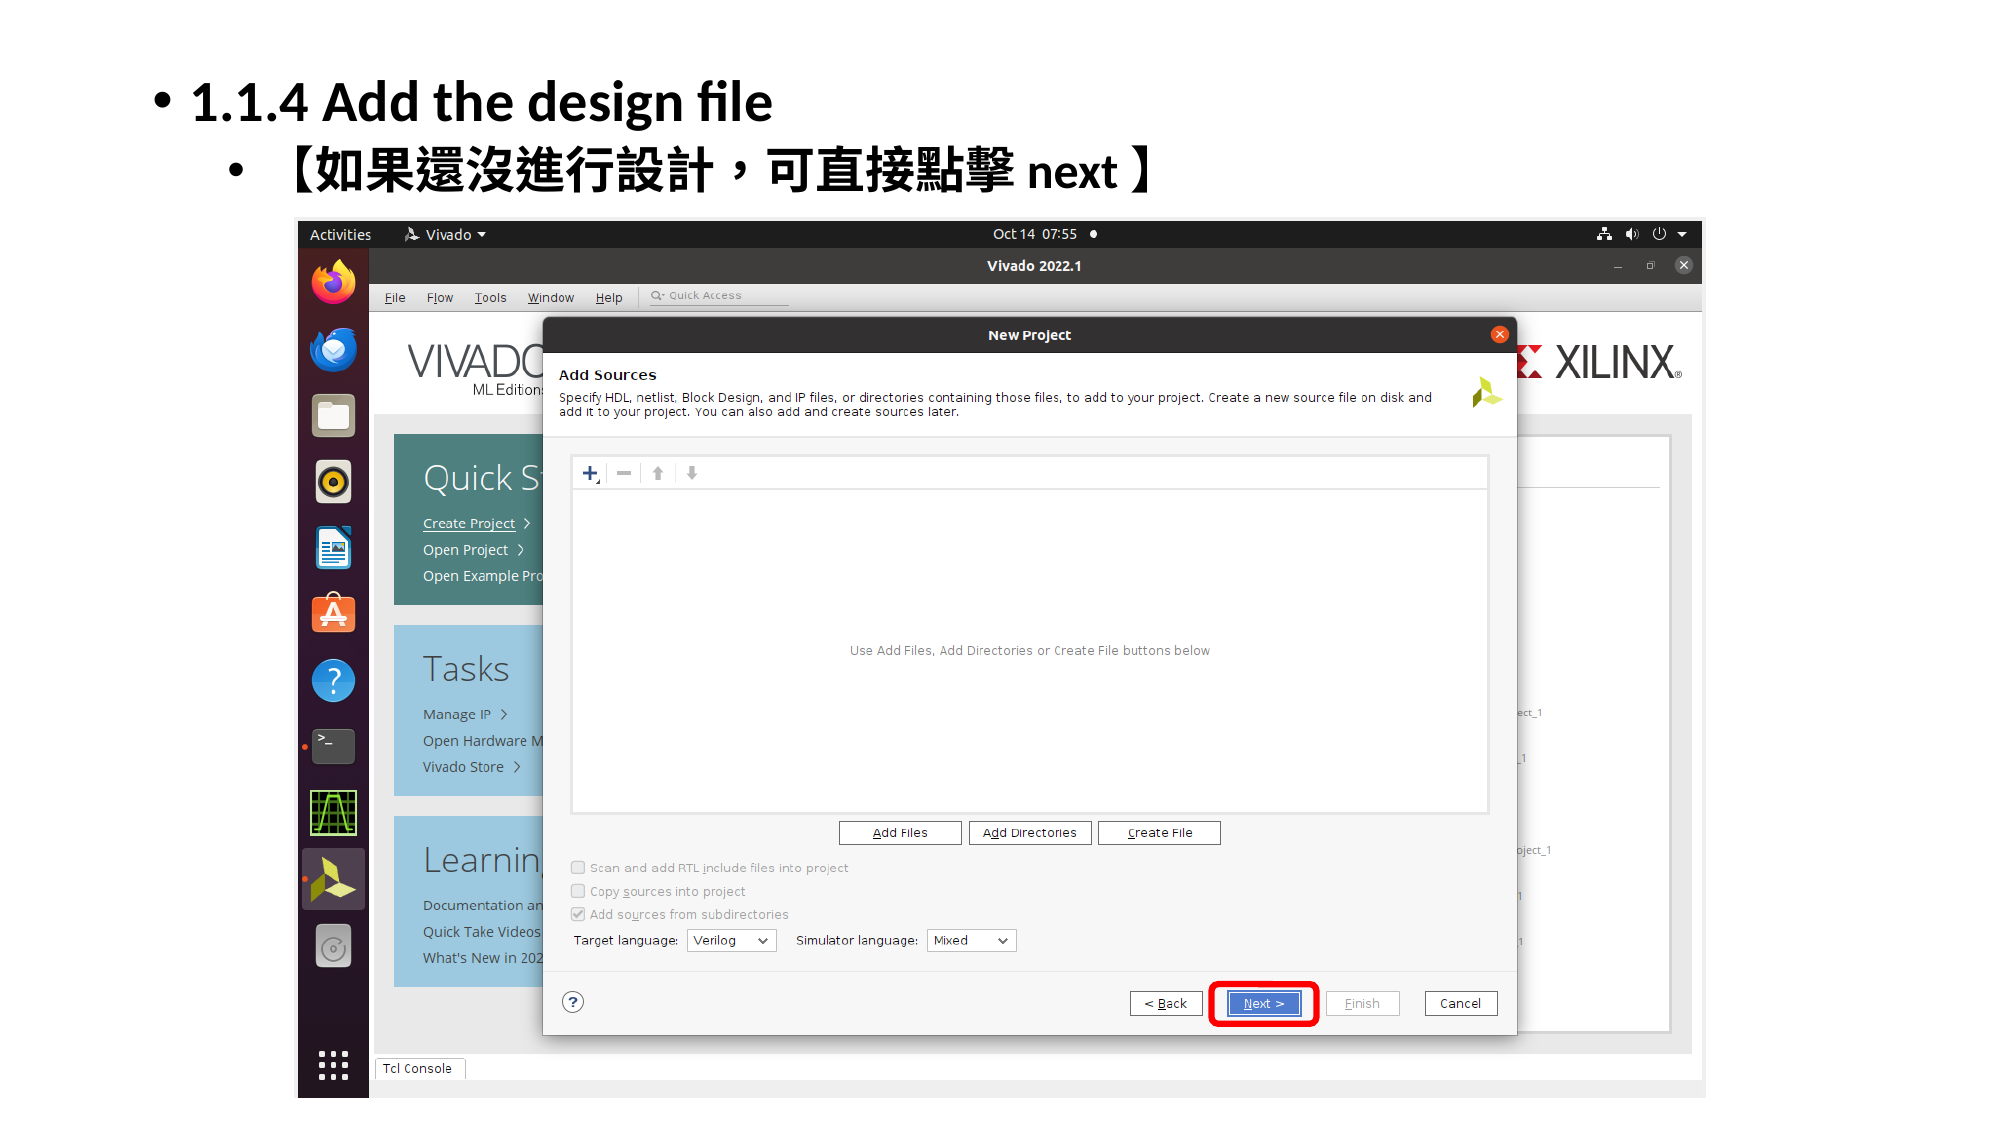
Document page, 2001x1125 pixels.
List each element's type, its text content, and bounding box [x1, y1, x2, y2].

list 1.1.4 Add the design file 【如果還沒進行設計，可直接點擊next】 [137, 64, 1863, 1014]
picture [294, 217, 1706, 1098]
